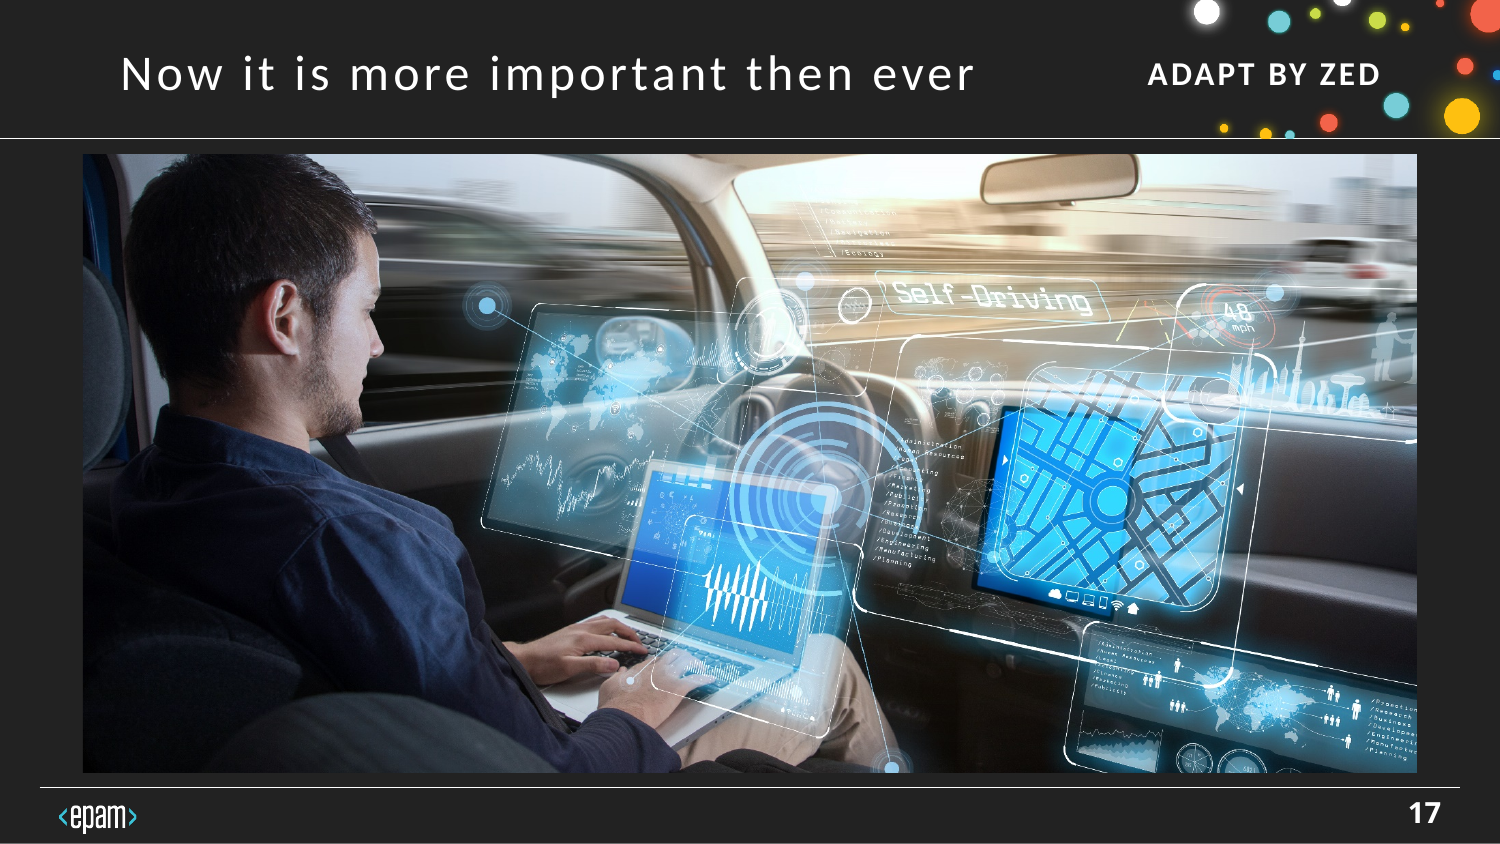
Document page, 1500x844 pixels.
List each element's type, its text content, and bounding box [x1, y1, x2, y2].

list Now it is more important then ever [105, 43, 1150, 98]
picture [1064, 0, 1500, 139]
slide_number 17 [1216, 791, 1442, 844]
picture [82, 154, 1418, 773]
